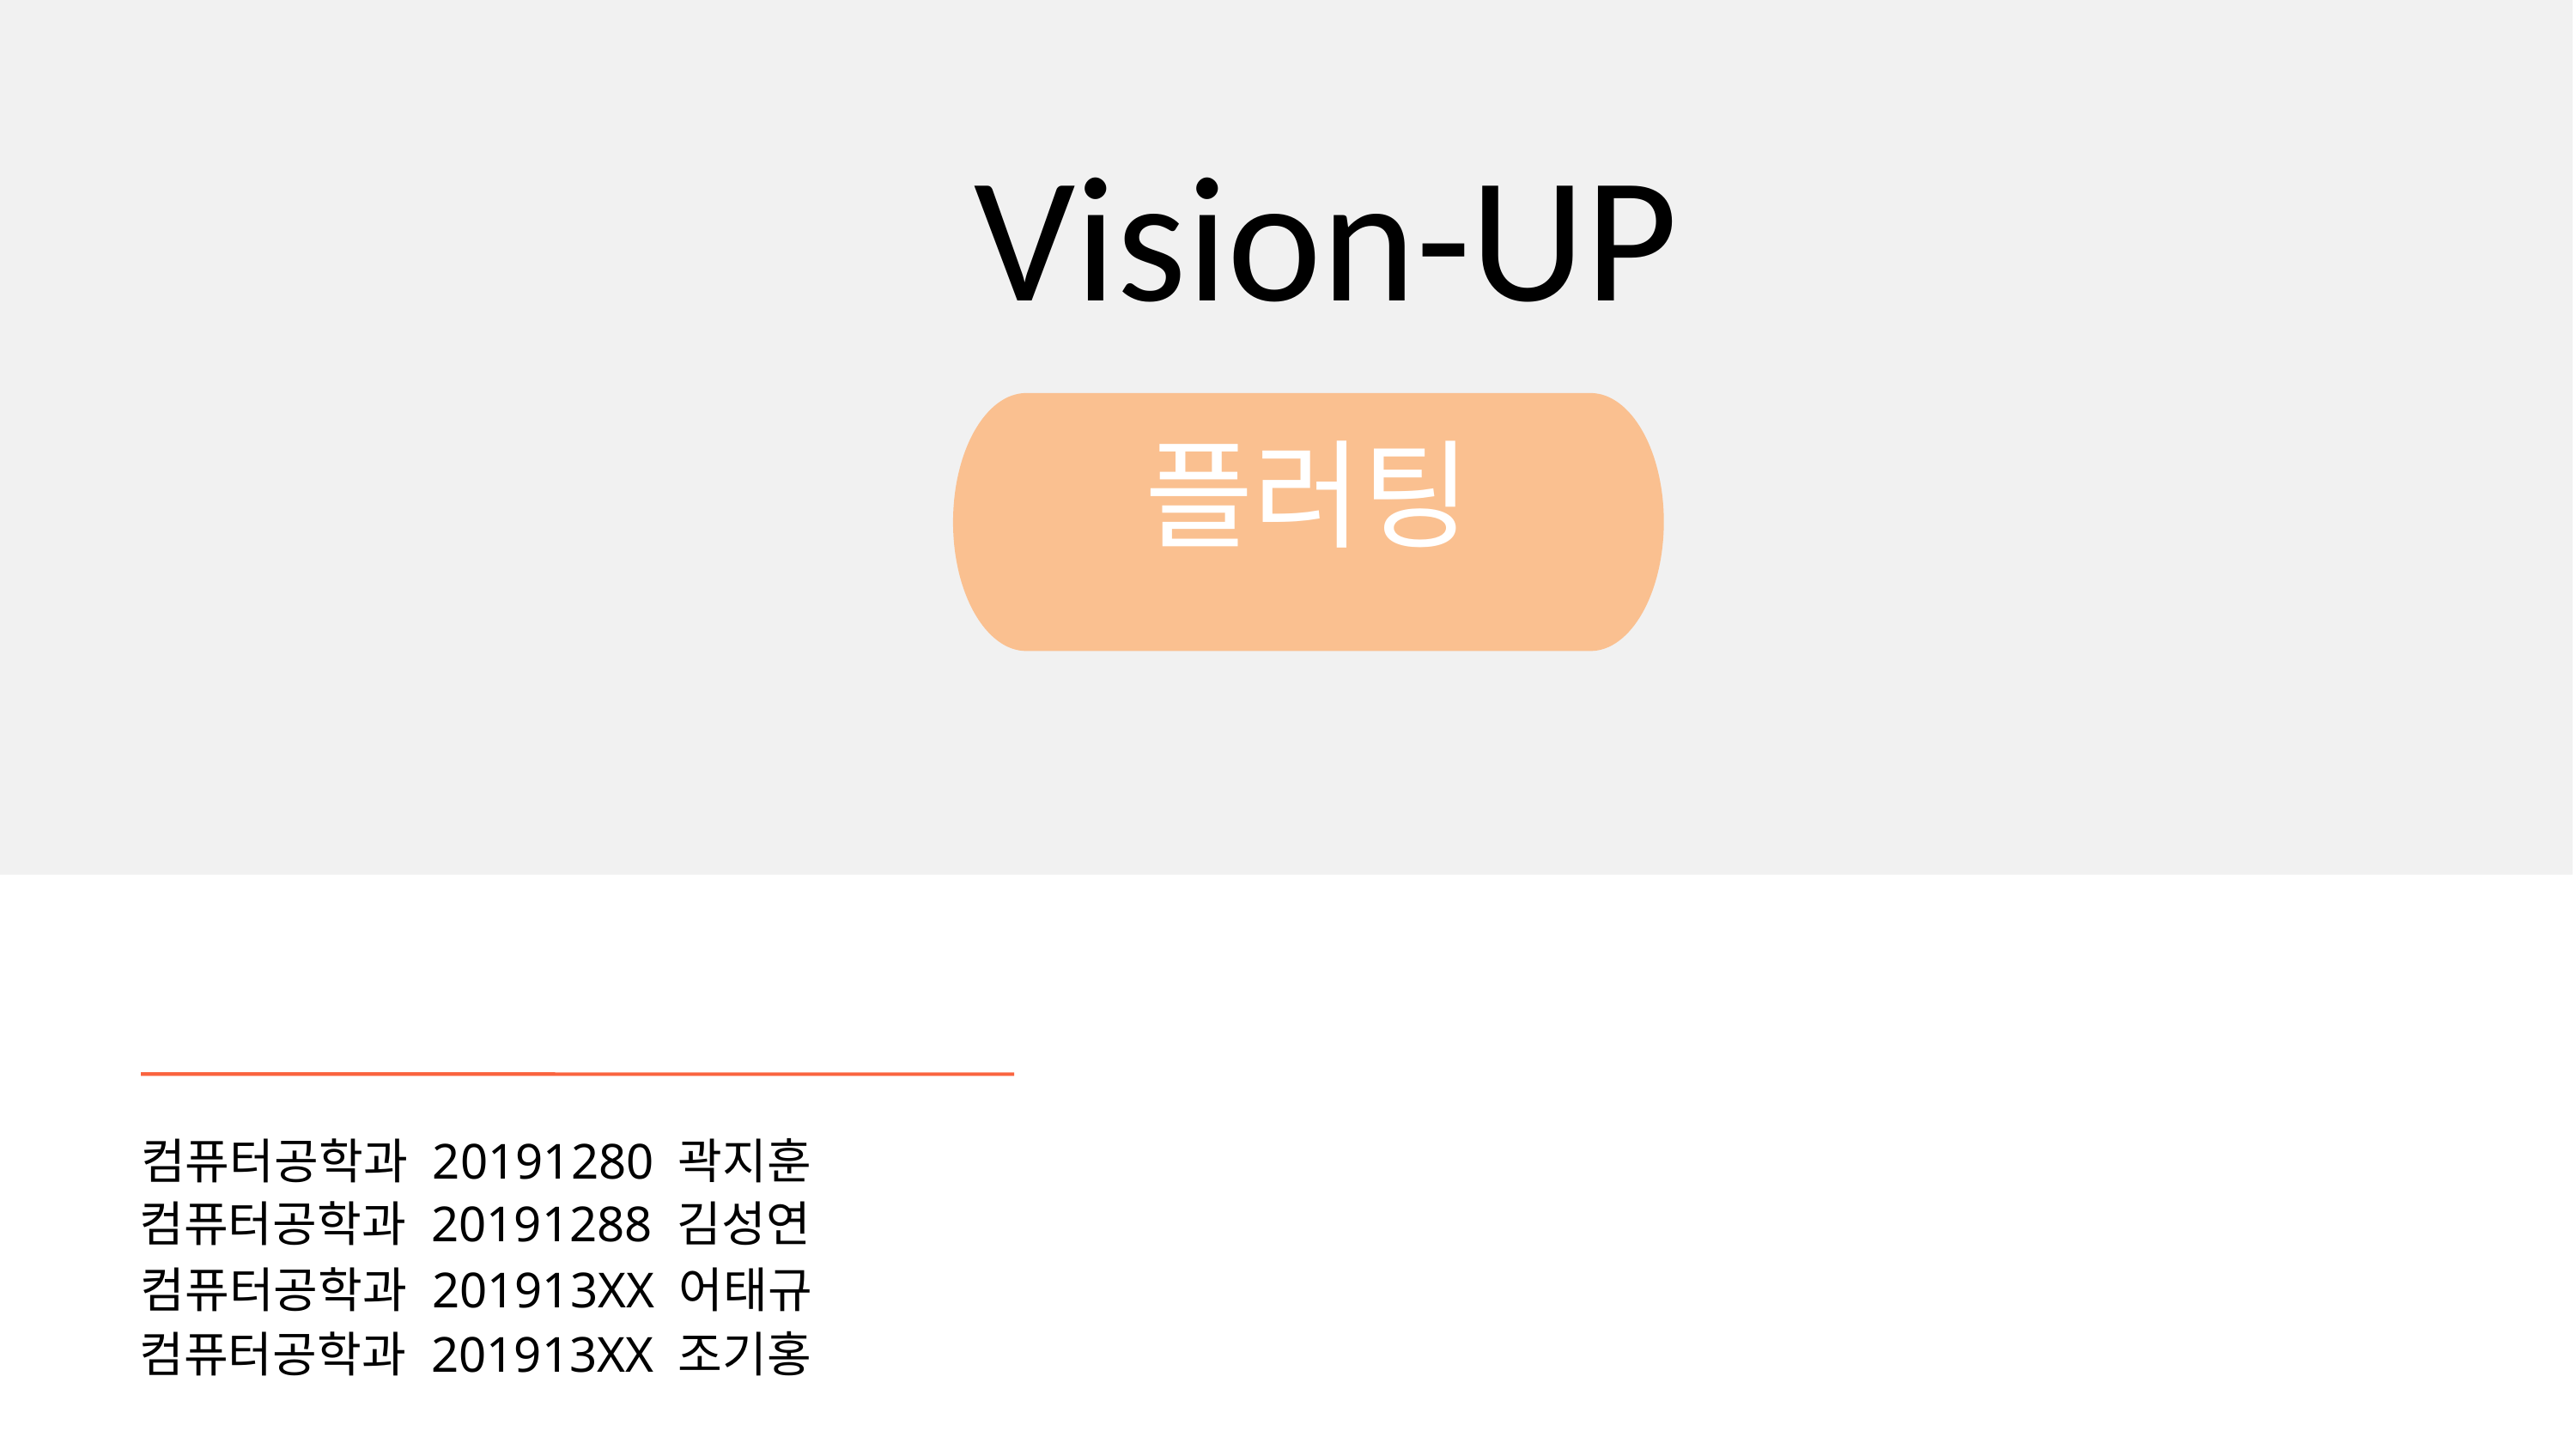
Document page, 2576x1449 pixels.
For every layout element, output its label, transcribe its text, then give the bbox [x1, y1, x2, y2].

text_box 컴퓨터공학과 201913XX 조기홍 [139, 1314, 1013, 1382]
text_box 컴퓨터공학과 201913XX 어태규 [140, 1256, 1014, 1318]
text_box Vision-UP [974, 91, 1686, 337]
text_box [952, 392, 1664, 652]
text_box [0, 0, 2573, 875]
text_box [140, 1074, 1015, 1250]
